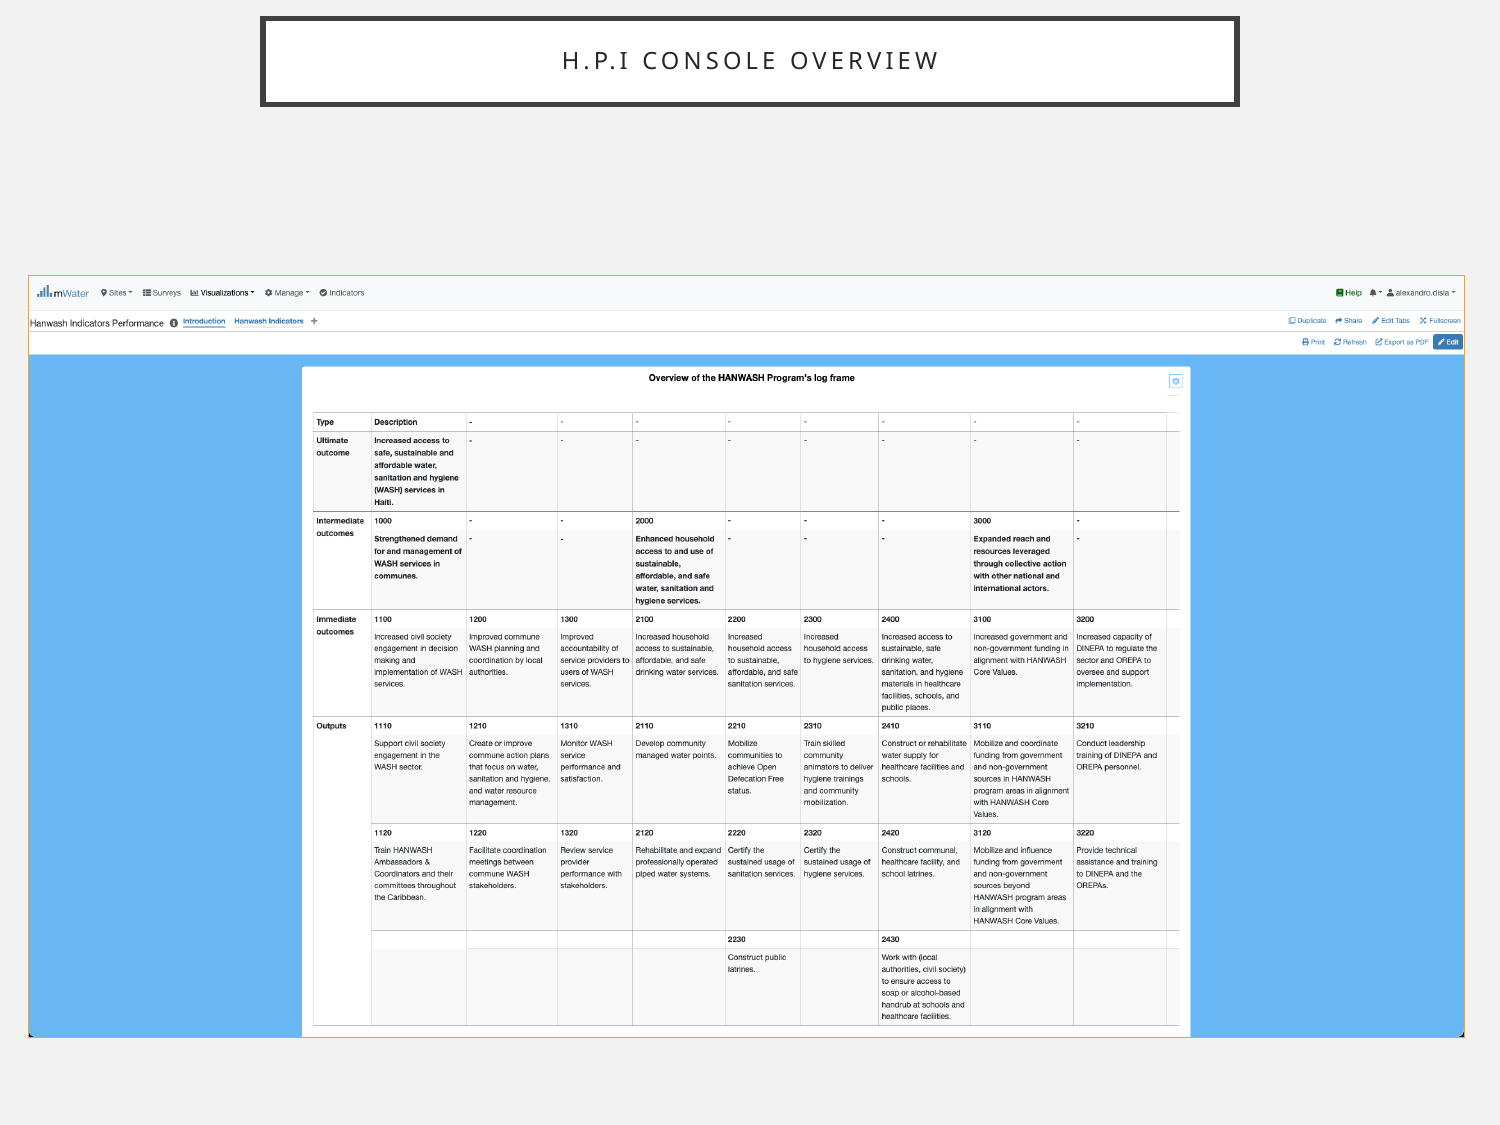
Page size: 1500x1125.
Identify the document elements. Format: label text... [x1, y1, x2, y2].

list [28, 275, 1466, 1038]
title H.P.I Console overview [260, 16, 1240, 107]
